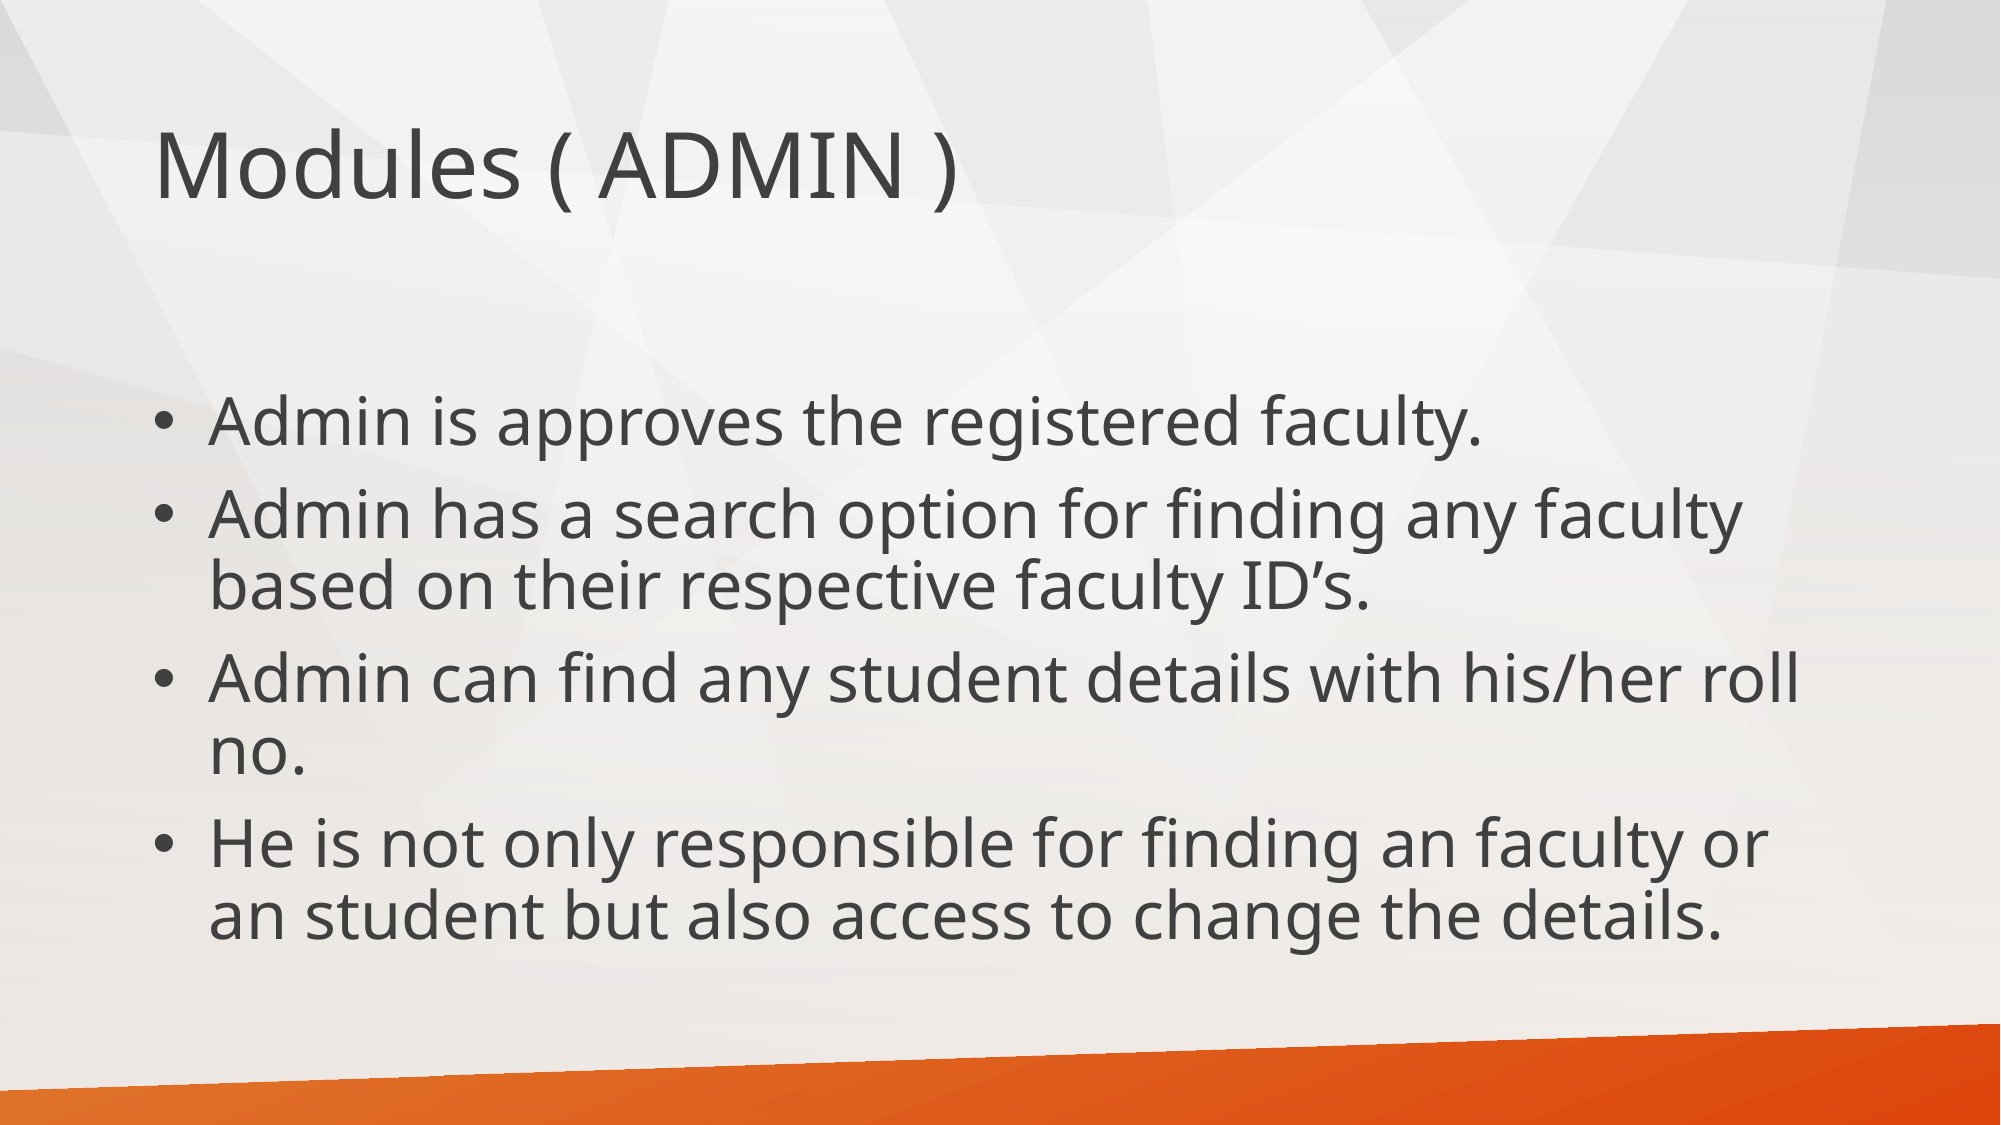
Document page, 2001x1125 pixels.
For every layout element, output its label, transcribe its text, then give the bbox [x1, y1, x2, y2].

list Admin is approves the registered faculty. Admin has a search option for finding any faculty based on their respective faculty ID’s. Admin can find any student details with his/her roll no. He is not only responsible for finding an faculty or an student but also access to change the details. [137, 299, 1863, 1014]
title Modules ( ADMIN ) [137, 59, 1863, 278]
